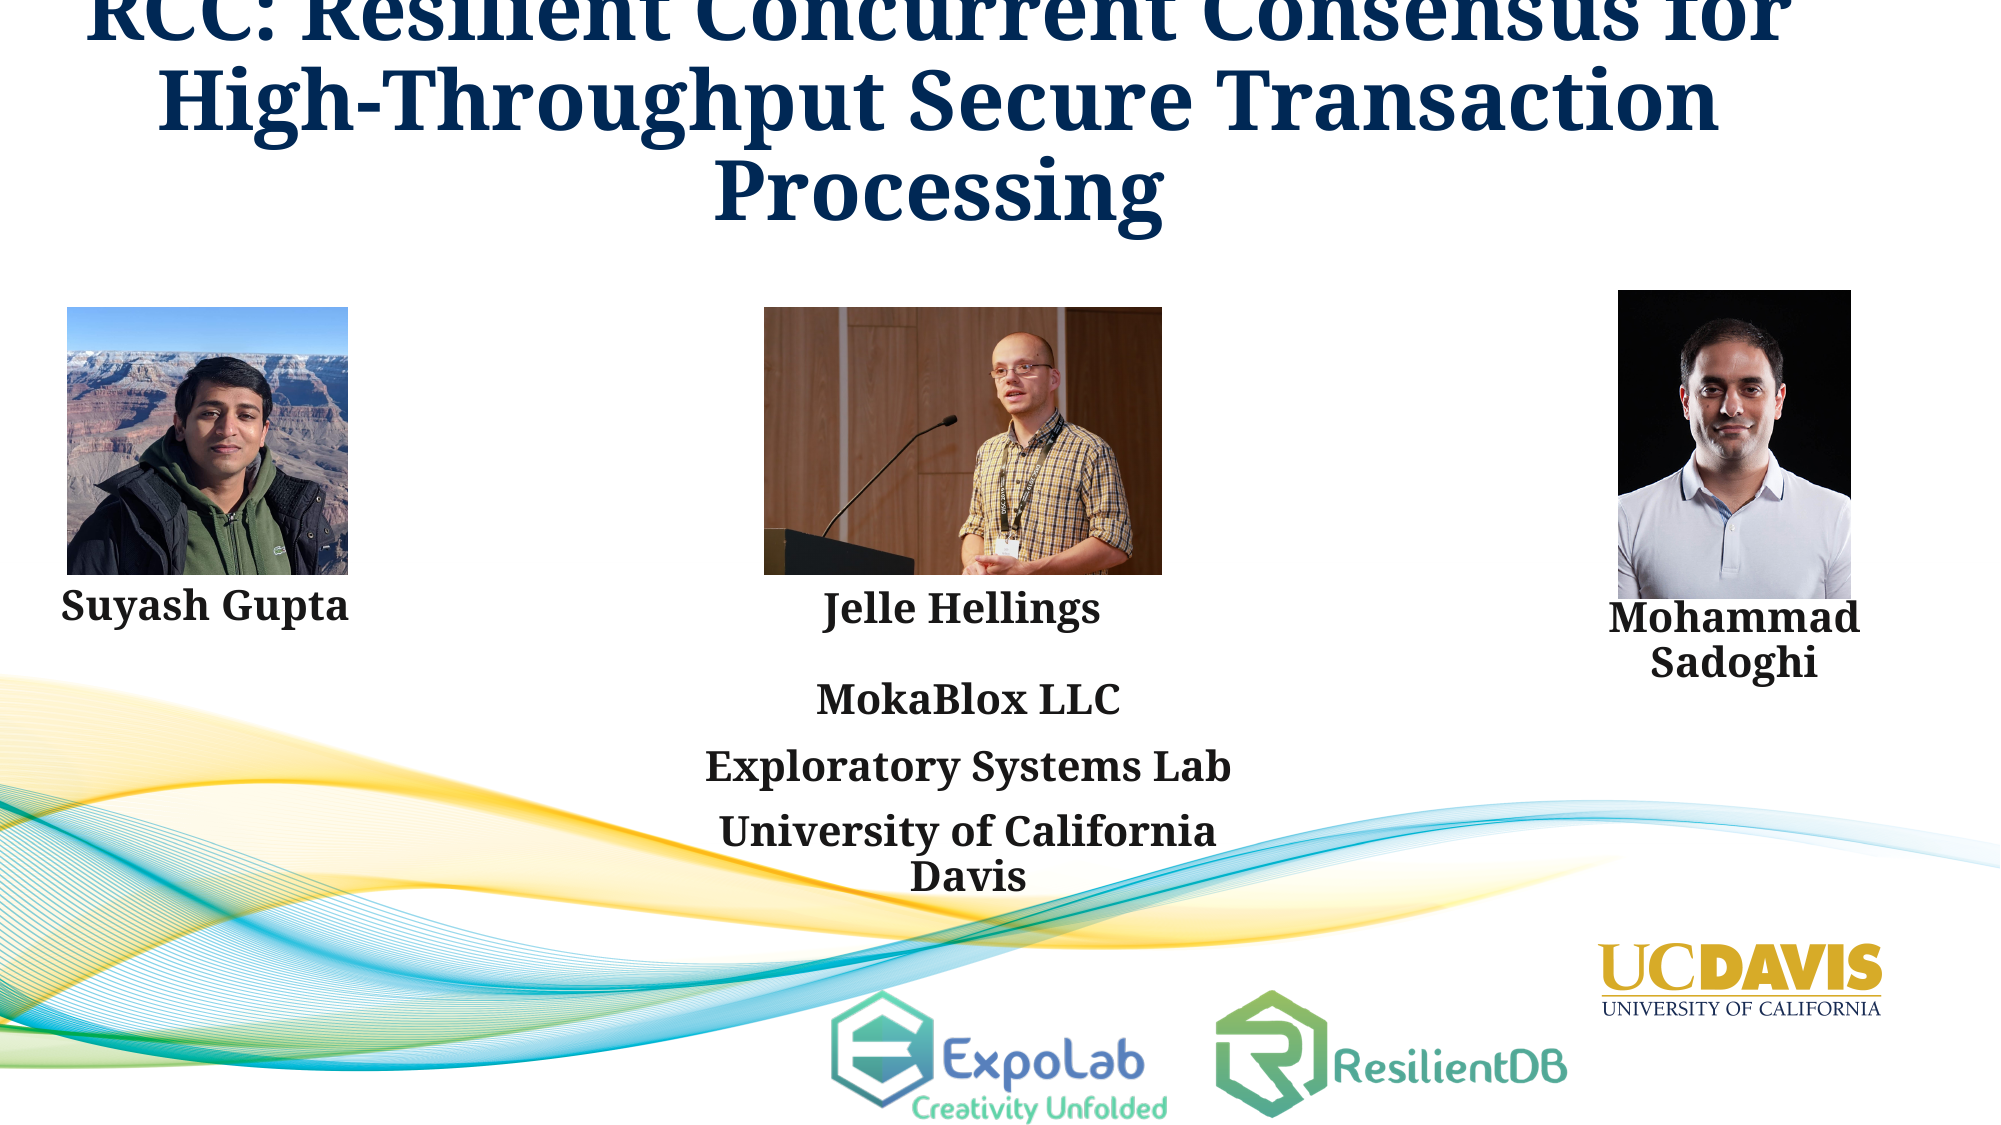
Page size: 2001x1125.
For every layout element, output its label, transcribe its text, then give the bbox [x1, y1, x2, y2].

picture [0, 0, 2000, 1125]
text_box Jelle Hellings [800, 579, 1124, 640]
subtitle Suyash Gupta [46, 576, 370, 650]
text_box MokaBlox LLC Exploratory Systems Lab University of California Davis [659, 671, 1278, 909]
text_box Mohammad Sadoghi [1514, 588, 1955, 694]
title RCC: Resilient Concurrent Consensus for High-Throughput Secure Transaction Processing [0, 36, 1880, 247]
